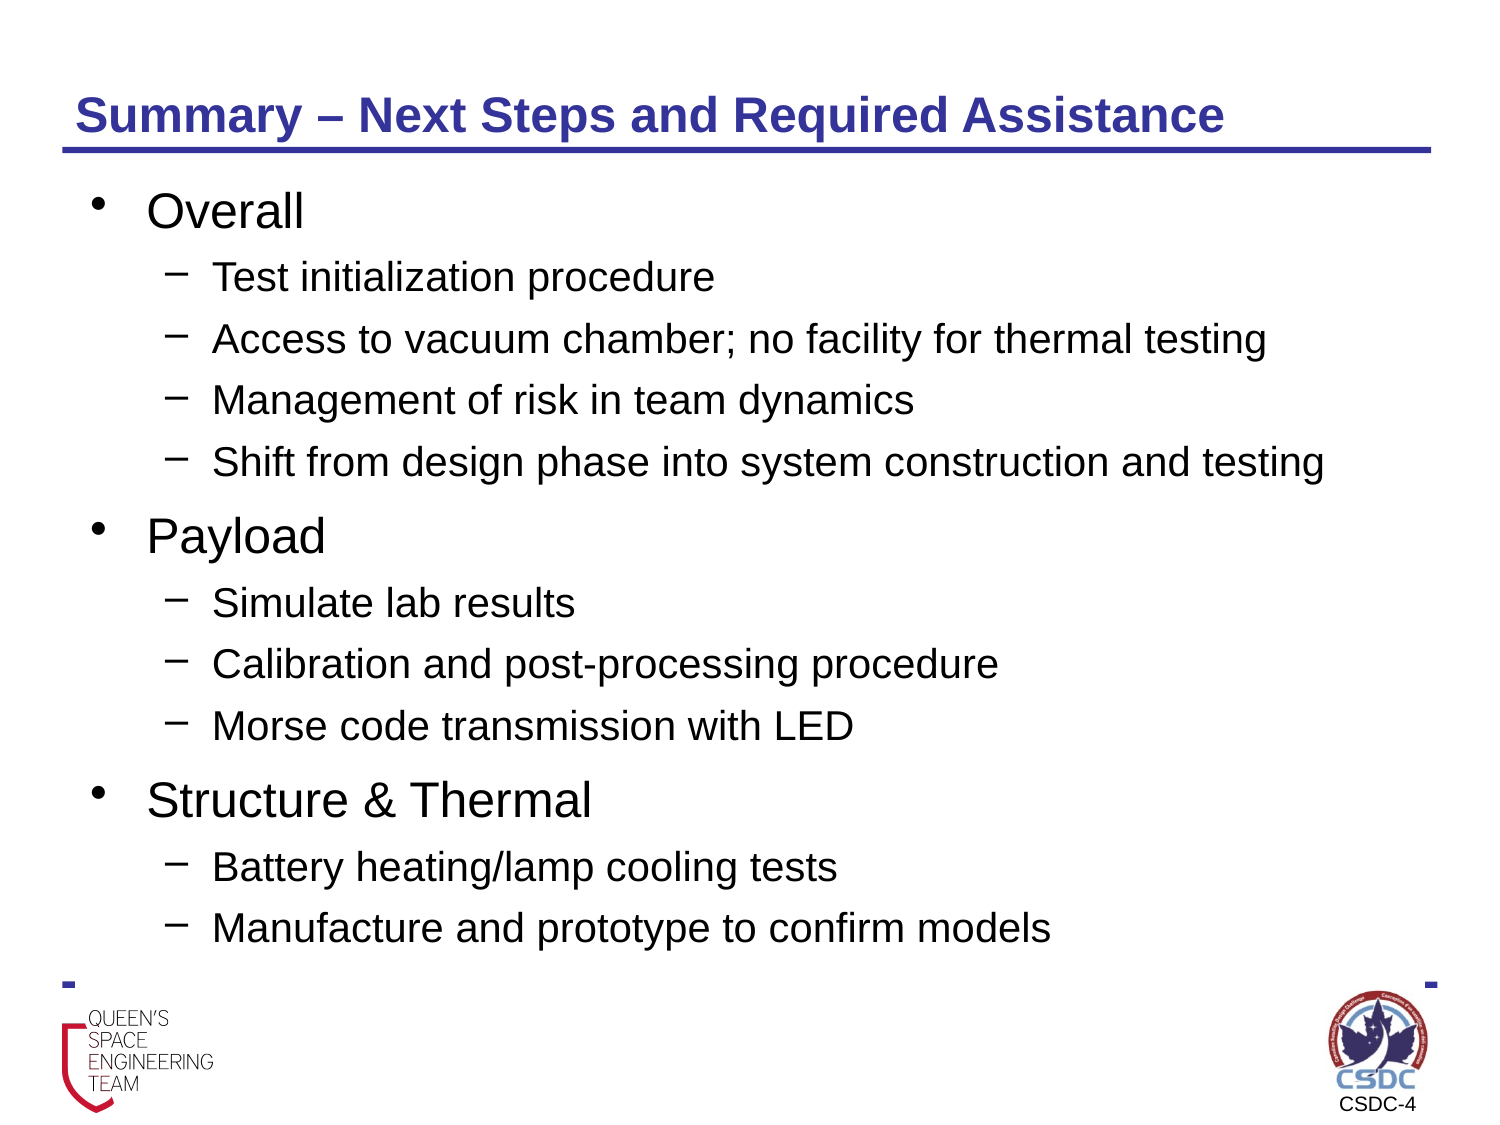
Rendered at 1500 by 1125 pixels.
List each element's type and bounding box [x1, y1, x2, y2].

picture [62, 1007, 214, 1113]
list [75, 177, 1425, 990]
picture [1325, 988, 1430, 1093]
title [72, 65, 1425, 160]
